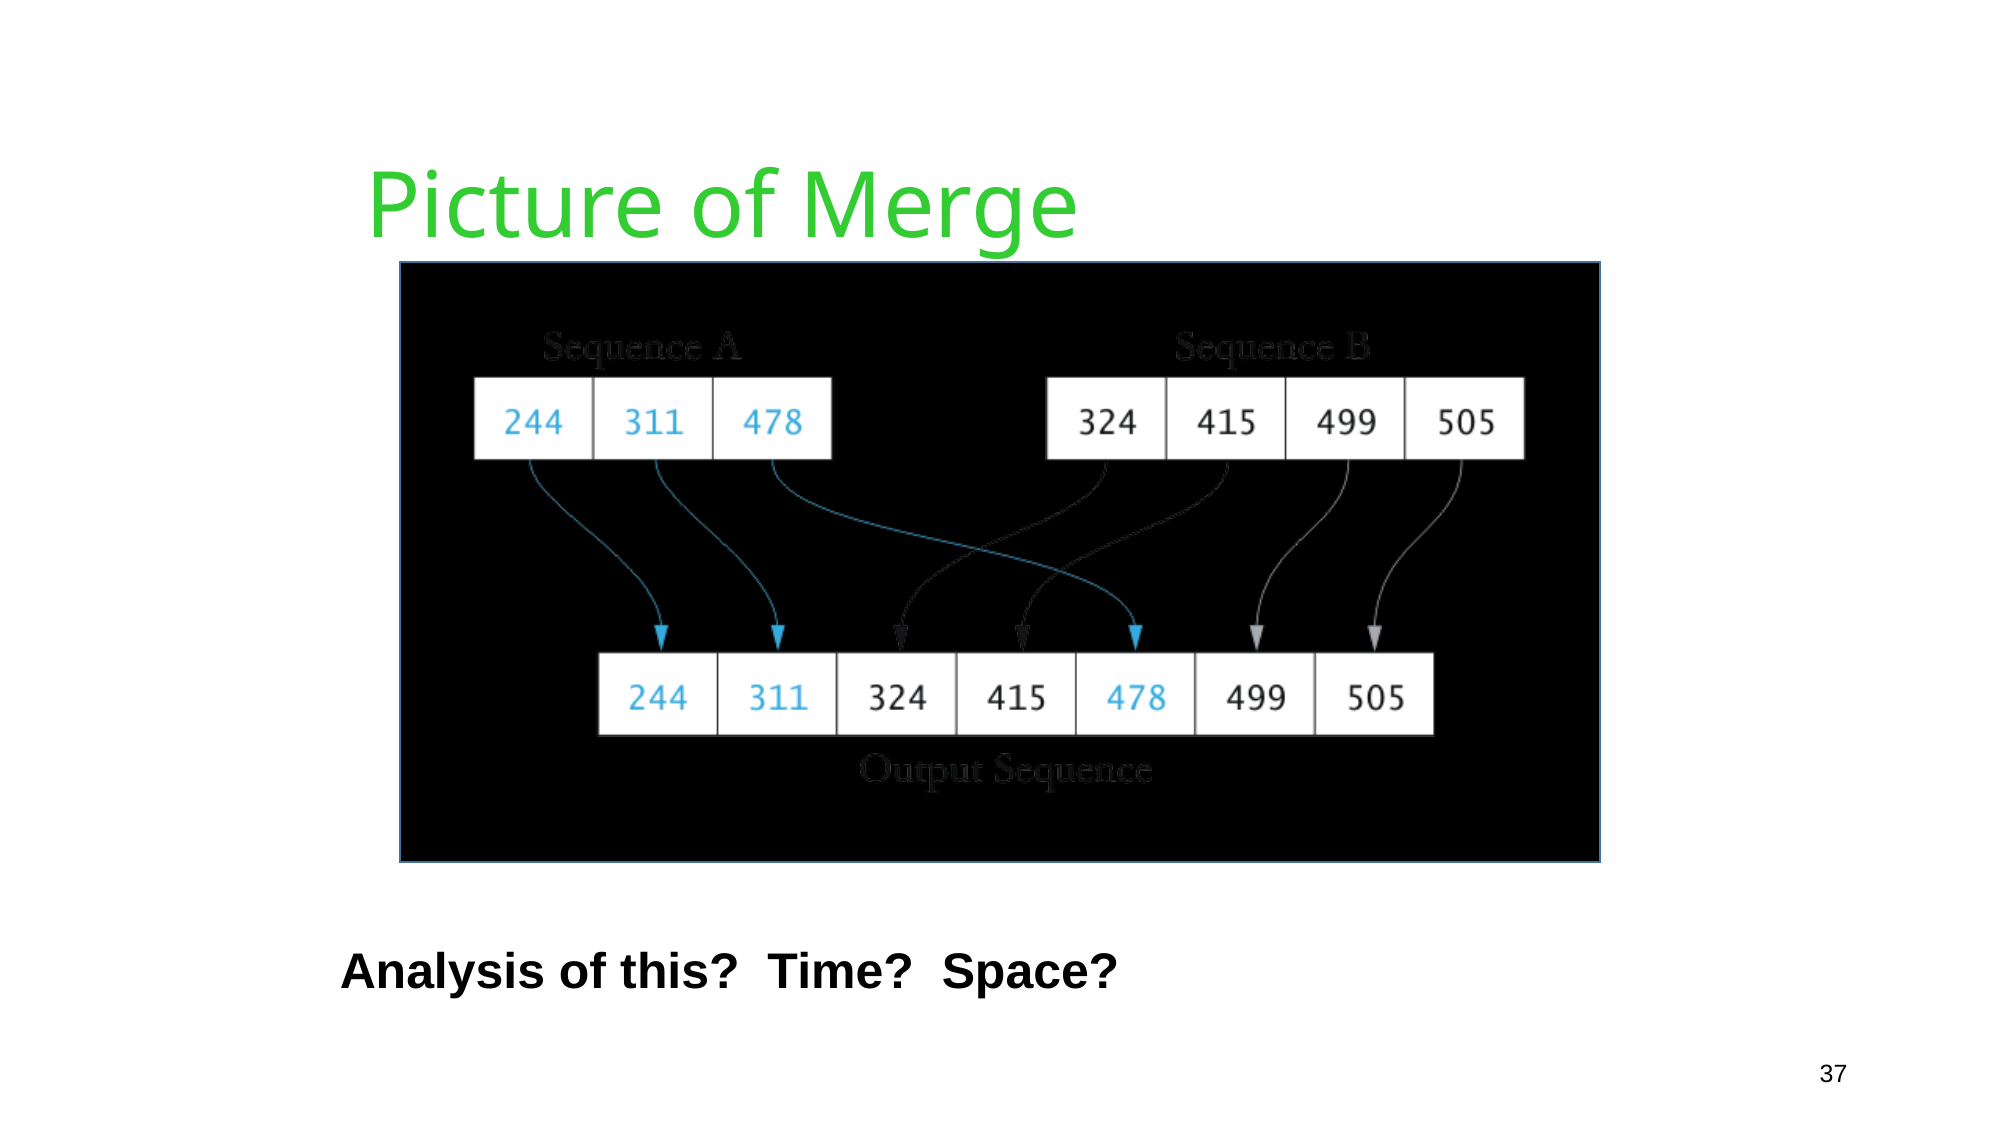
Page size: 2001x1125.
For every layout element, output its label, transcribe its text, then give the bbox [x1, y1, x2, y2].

text_box Analysis of this? Time? Space? [324, 937, 1713, 1050]
title Picture of Merge [350, 99, 1392, 317]
picture [473, 331, 1526, 793]
slide_number 37 [1412, 1042, 1863, 1103]
text_box [399, 261, 1601, 863]
